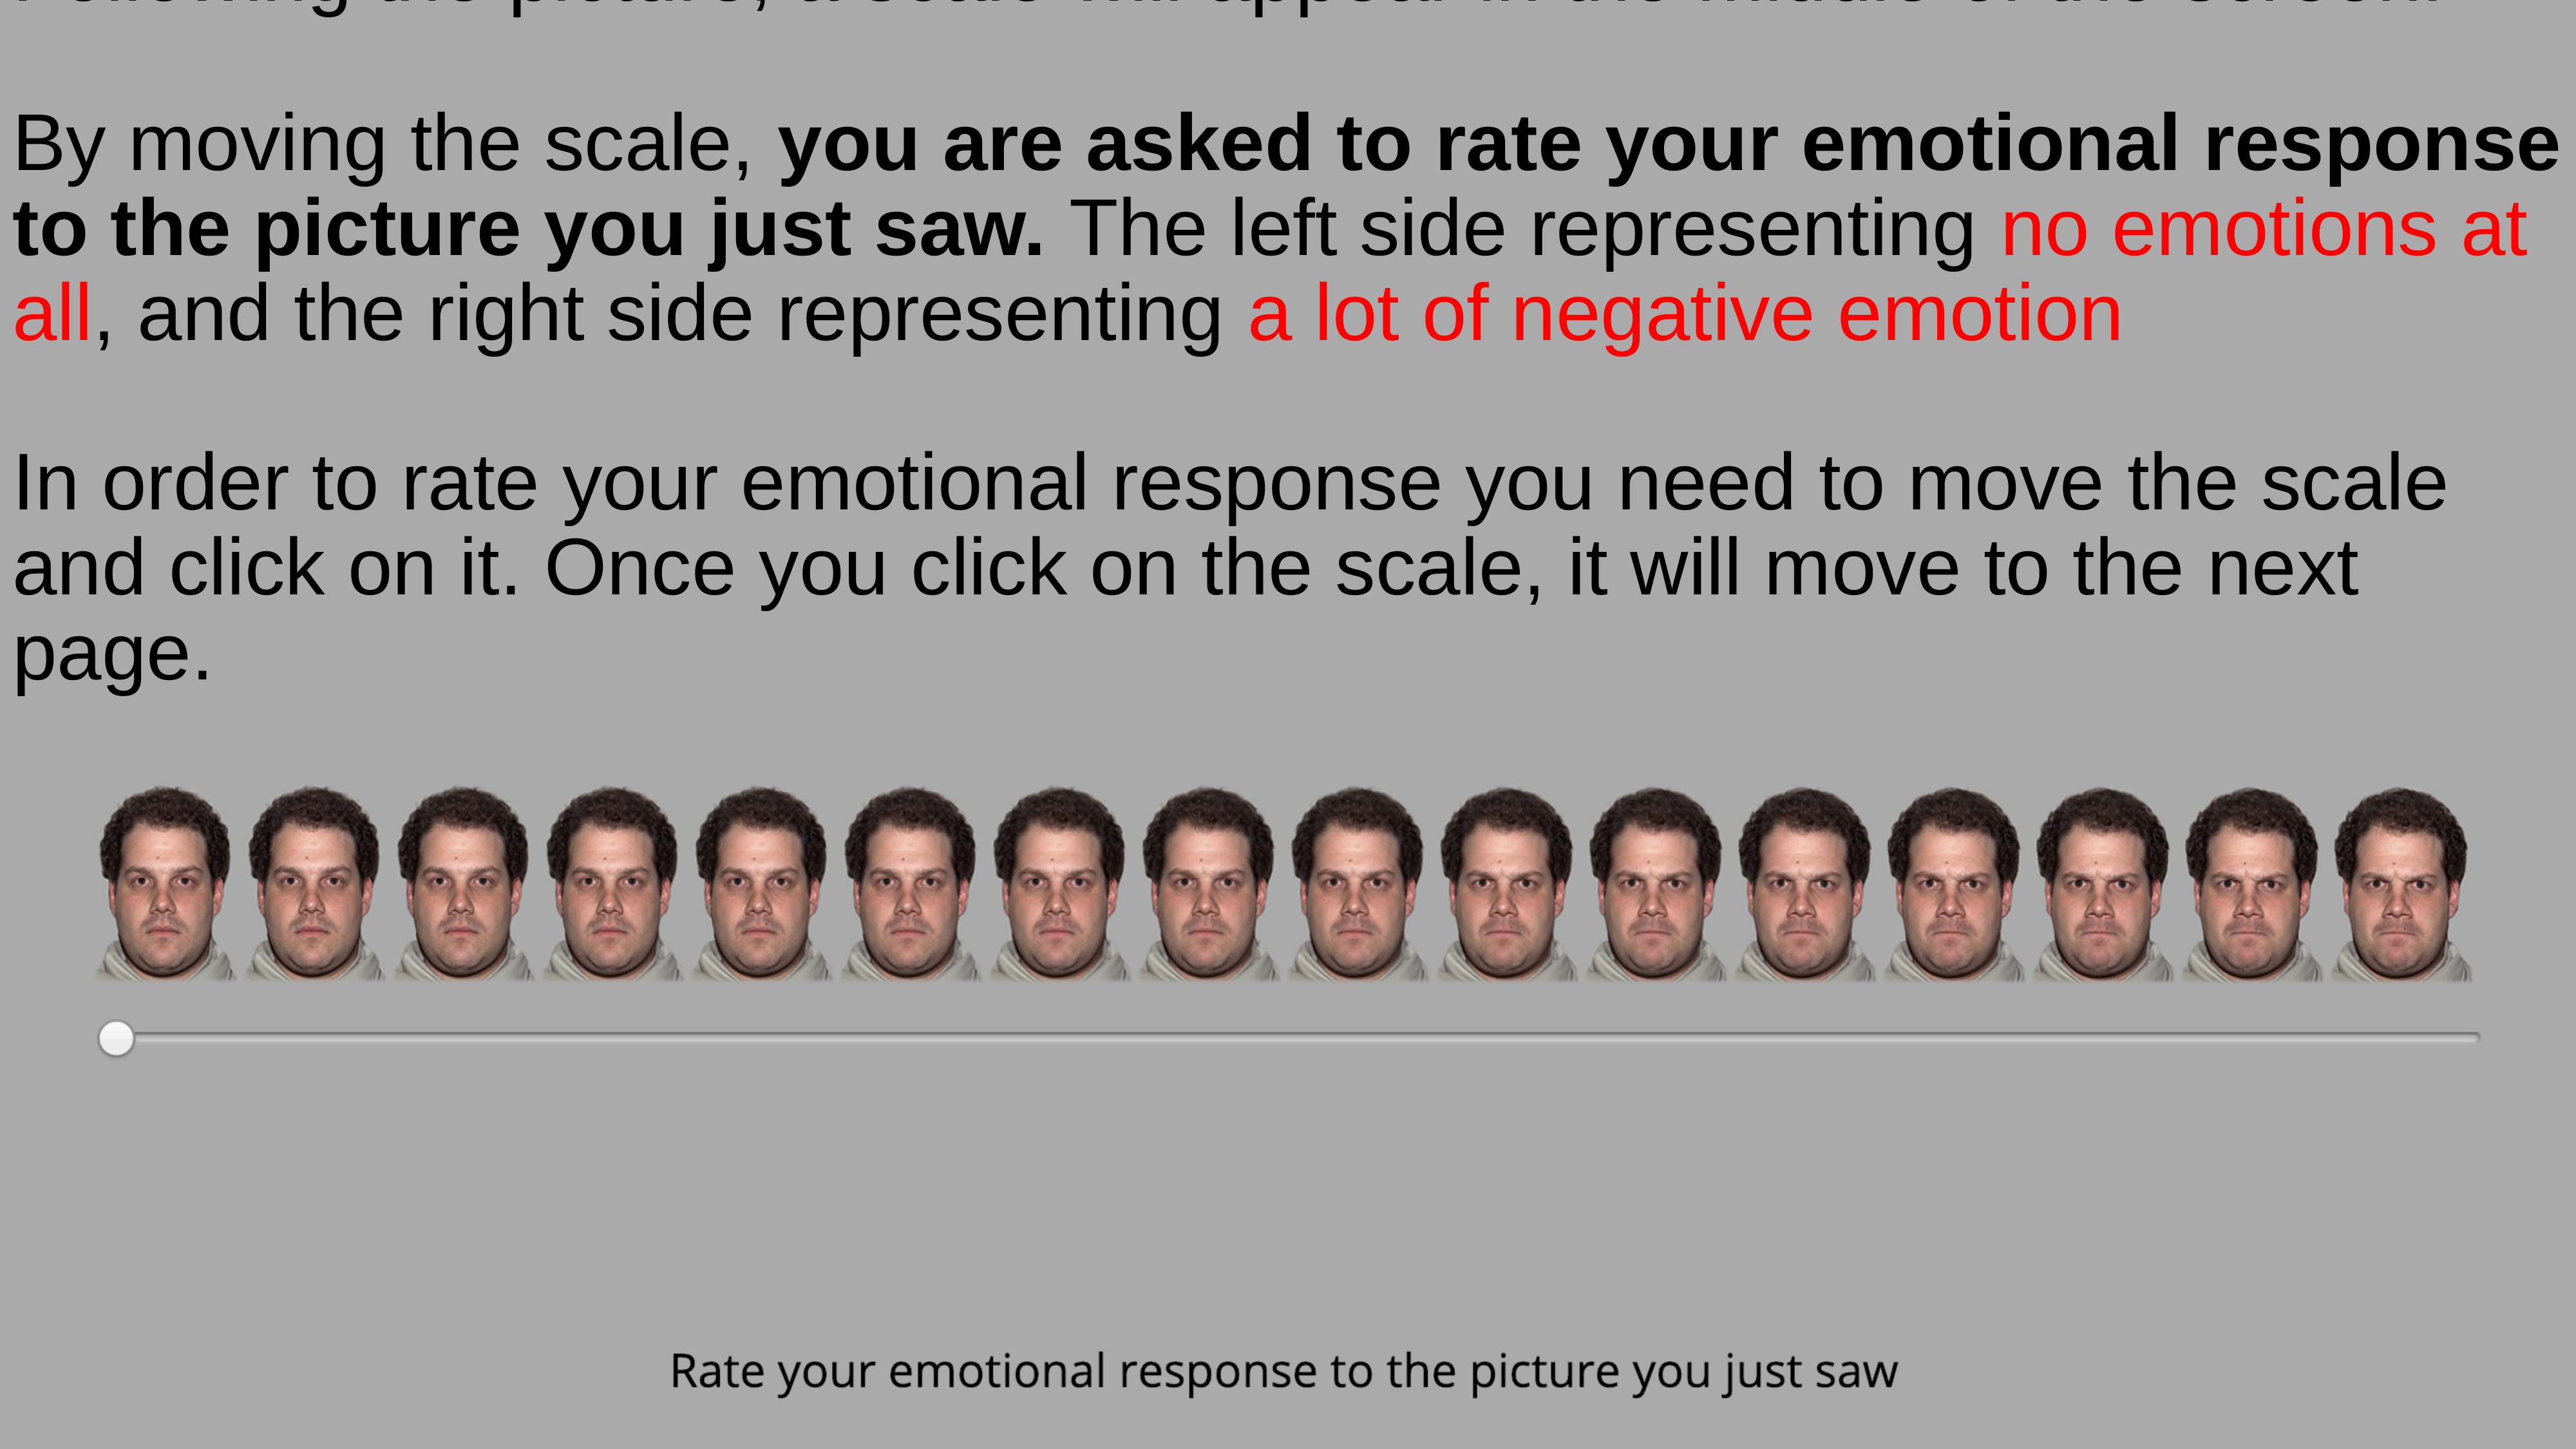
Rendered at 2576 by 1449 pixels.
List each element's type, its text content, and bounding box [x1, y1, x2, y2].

title ​Following the picture, a scale will appear in the middle of the screen. By moving the scale, you are asked to rate your emotional response to the picture you just saw. The left side representing no emotions at all, and the right side representing a lot of negative emotion In order to rate your emotional response you need to move the scale and click on it. Once you click on the scale, it will move to the next page. [3, 512, 2576, 701]
picture [88, 770, 2488, 1409]
